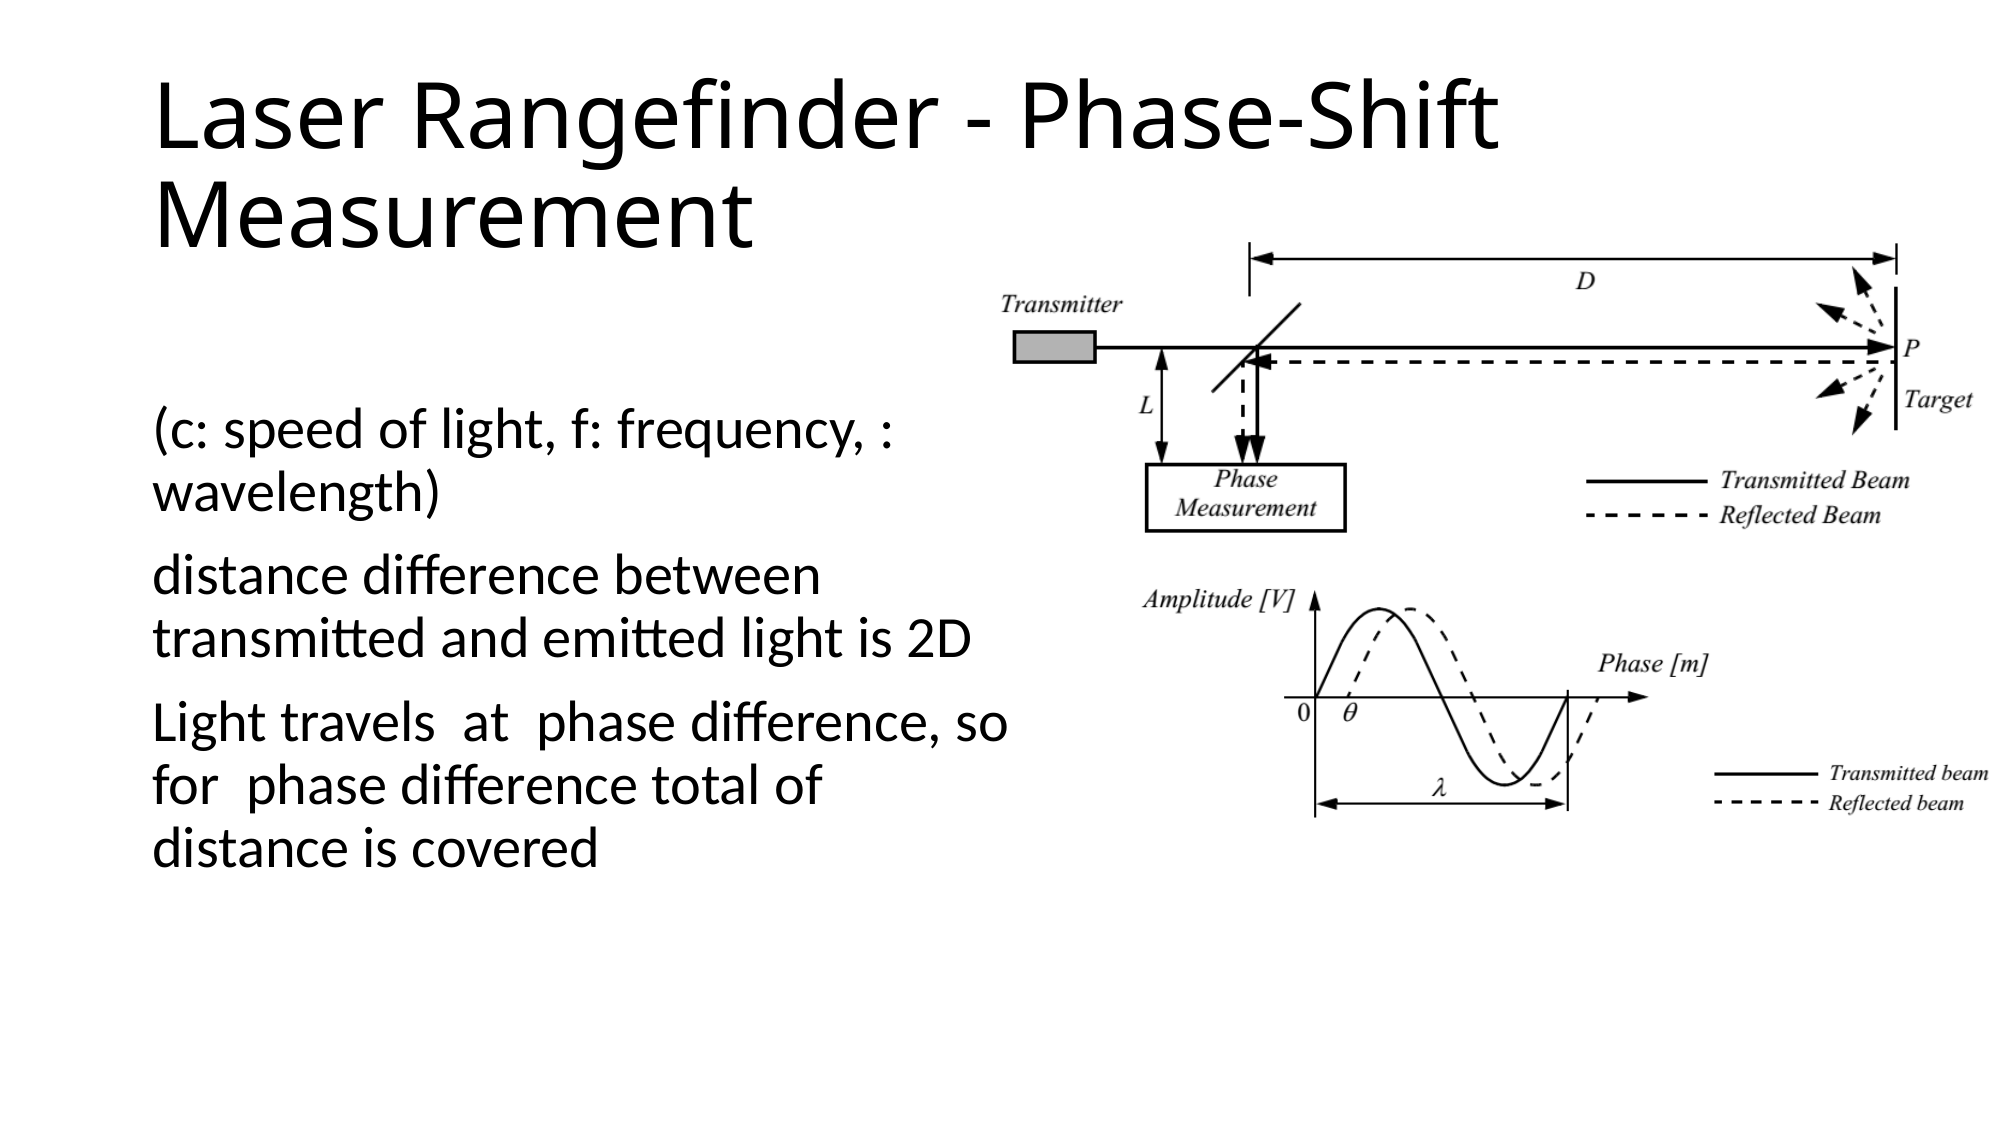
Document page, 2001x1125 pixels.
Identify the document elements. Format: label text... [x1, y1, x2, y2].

picture [943, 194, 2000, 824]
title Laser Rangefinder - Phase-Shift Measurement [137, 59, 1863, 278]
